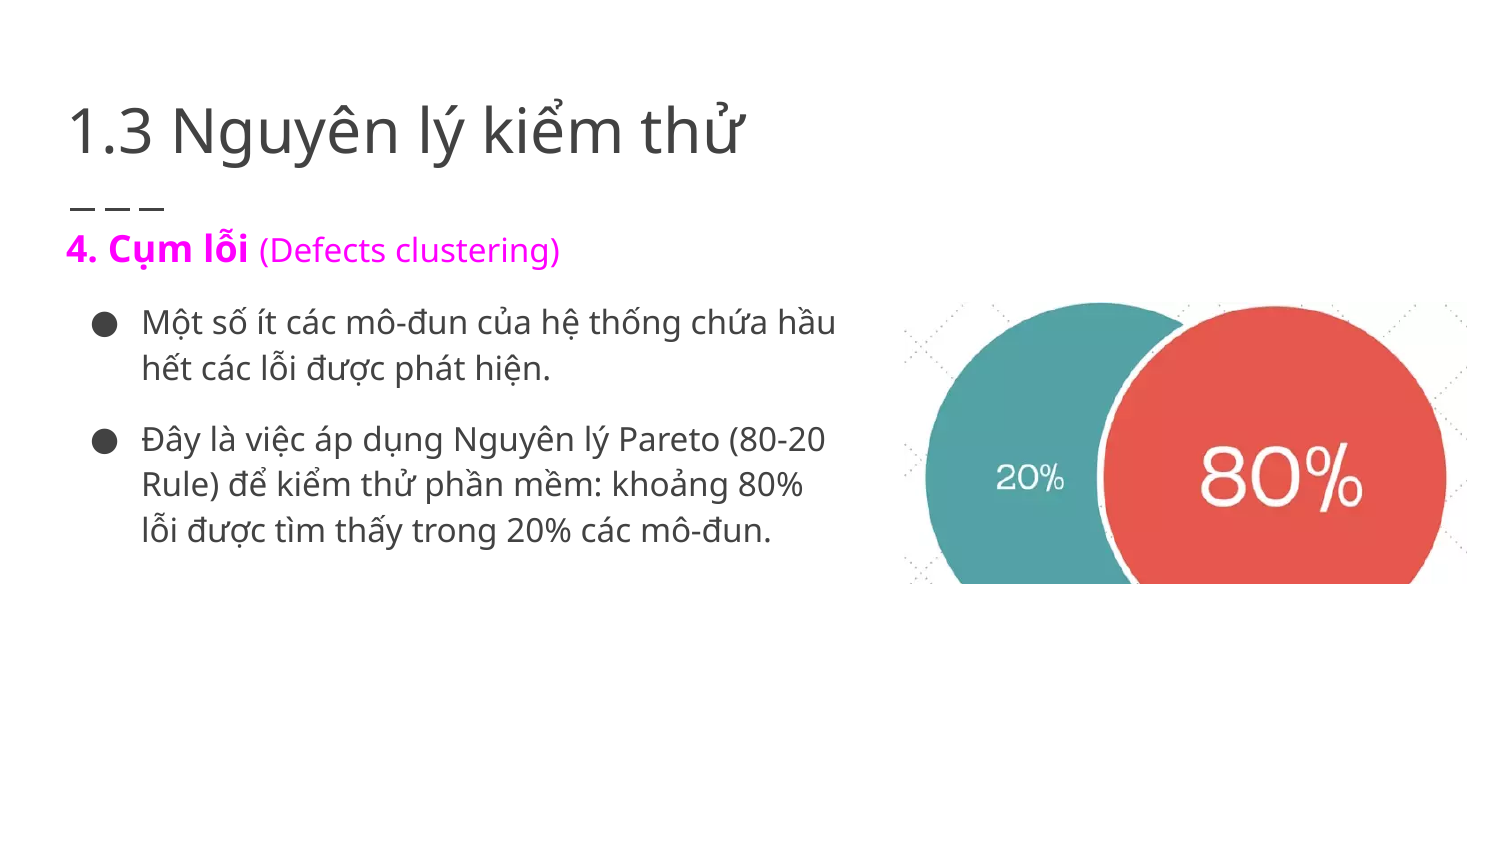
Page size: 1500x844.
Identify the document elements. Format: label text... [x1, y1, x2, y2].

list 4. Cụm lỗi (Defects clustering) Một số ít các mô-đun của hệ thống chứa hầu hết các lỗi được phát hiện. Đây là việc áp dụng Nguyên lý Pareto (80-20 Rule) để kiểm thử phần mềm: khoảng 80% lỗi được tìm thấy trong 20% các mô-đun. [51, 203, 860, 712]
title 1.3 Nguyên lý kiểm thử [51, 61, 1449, 182]
picture [903, 302, 1467, 585]
